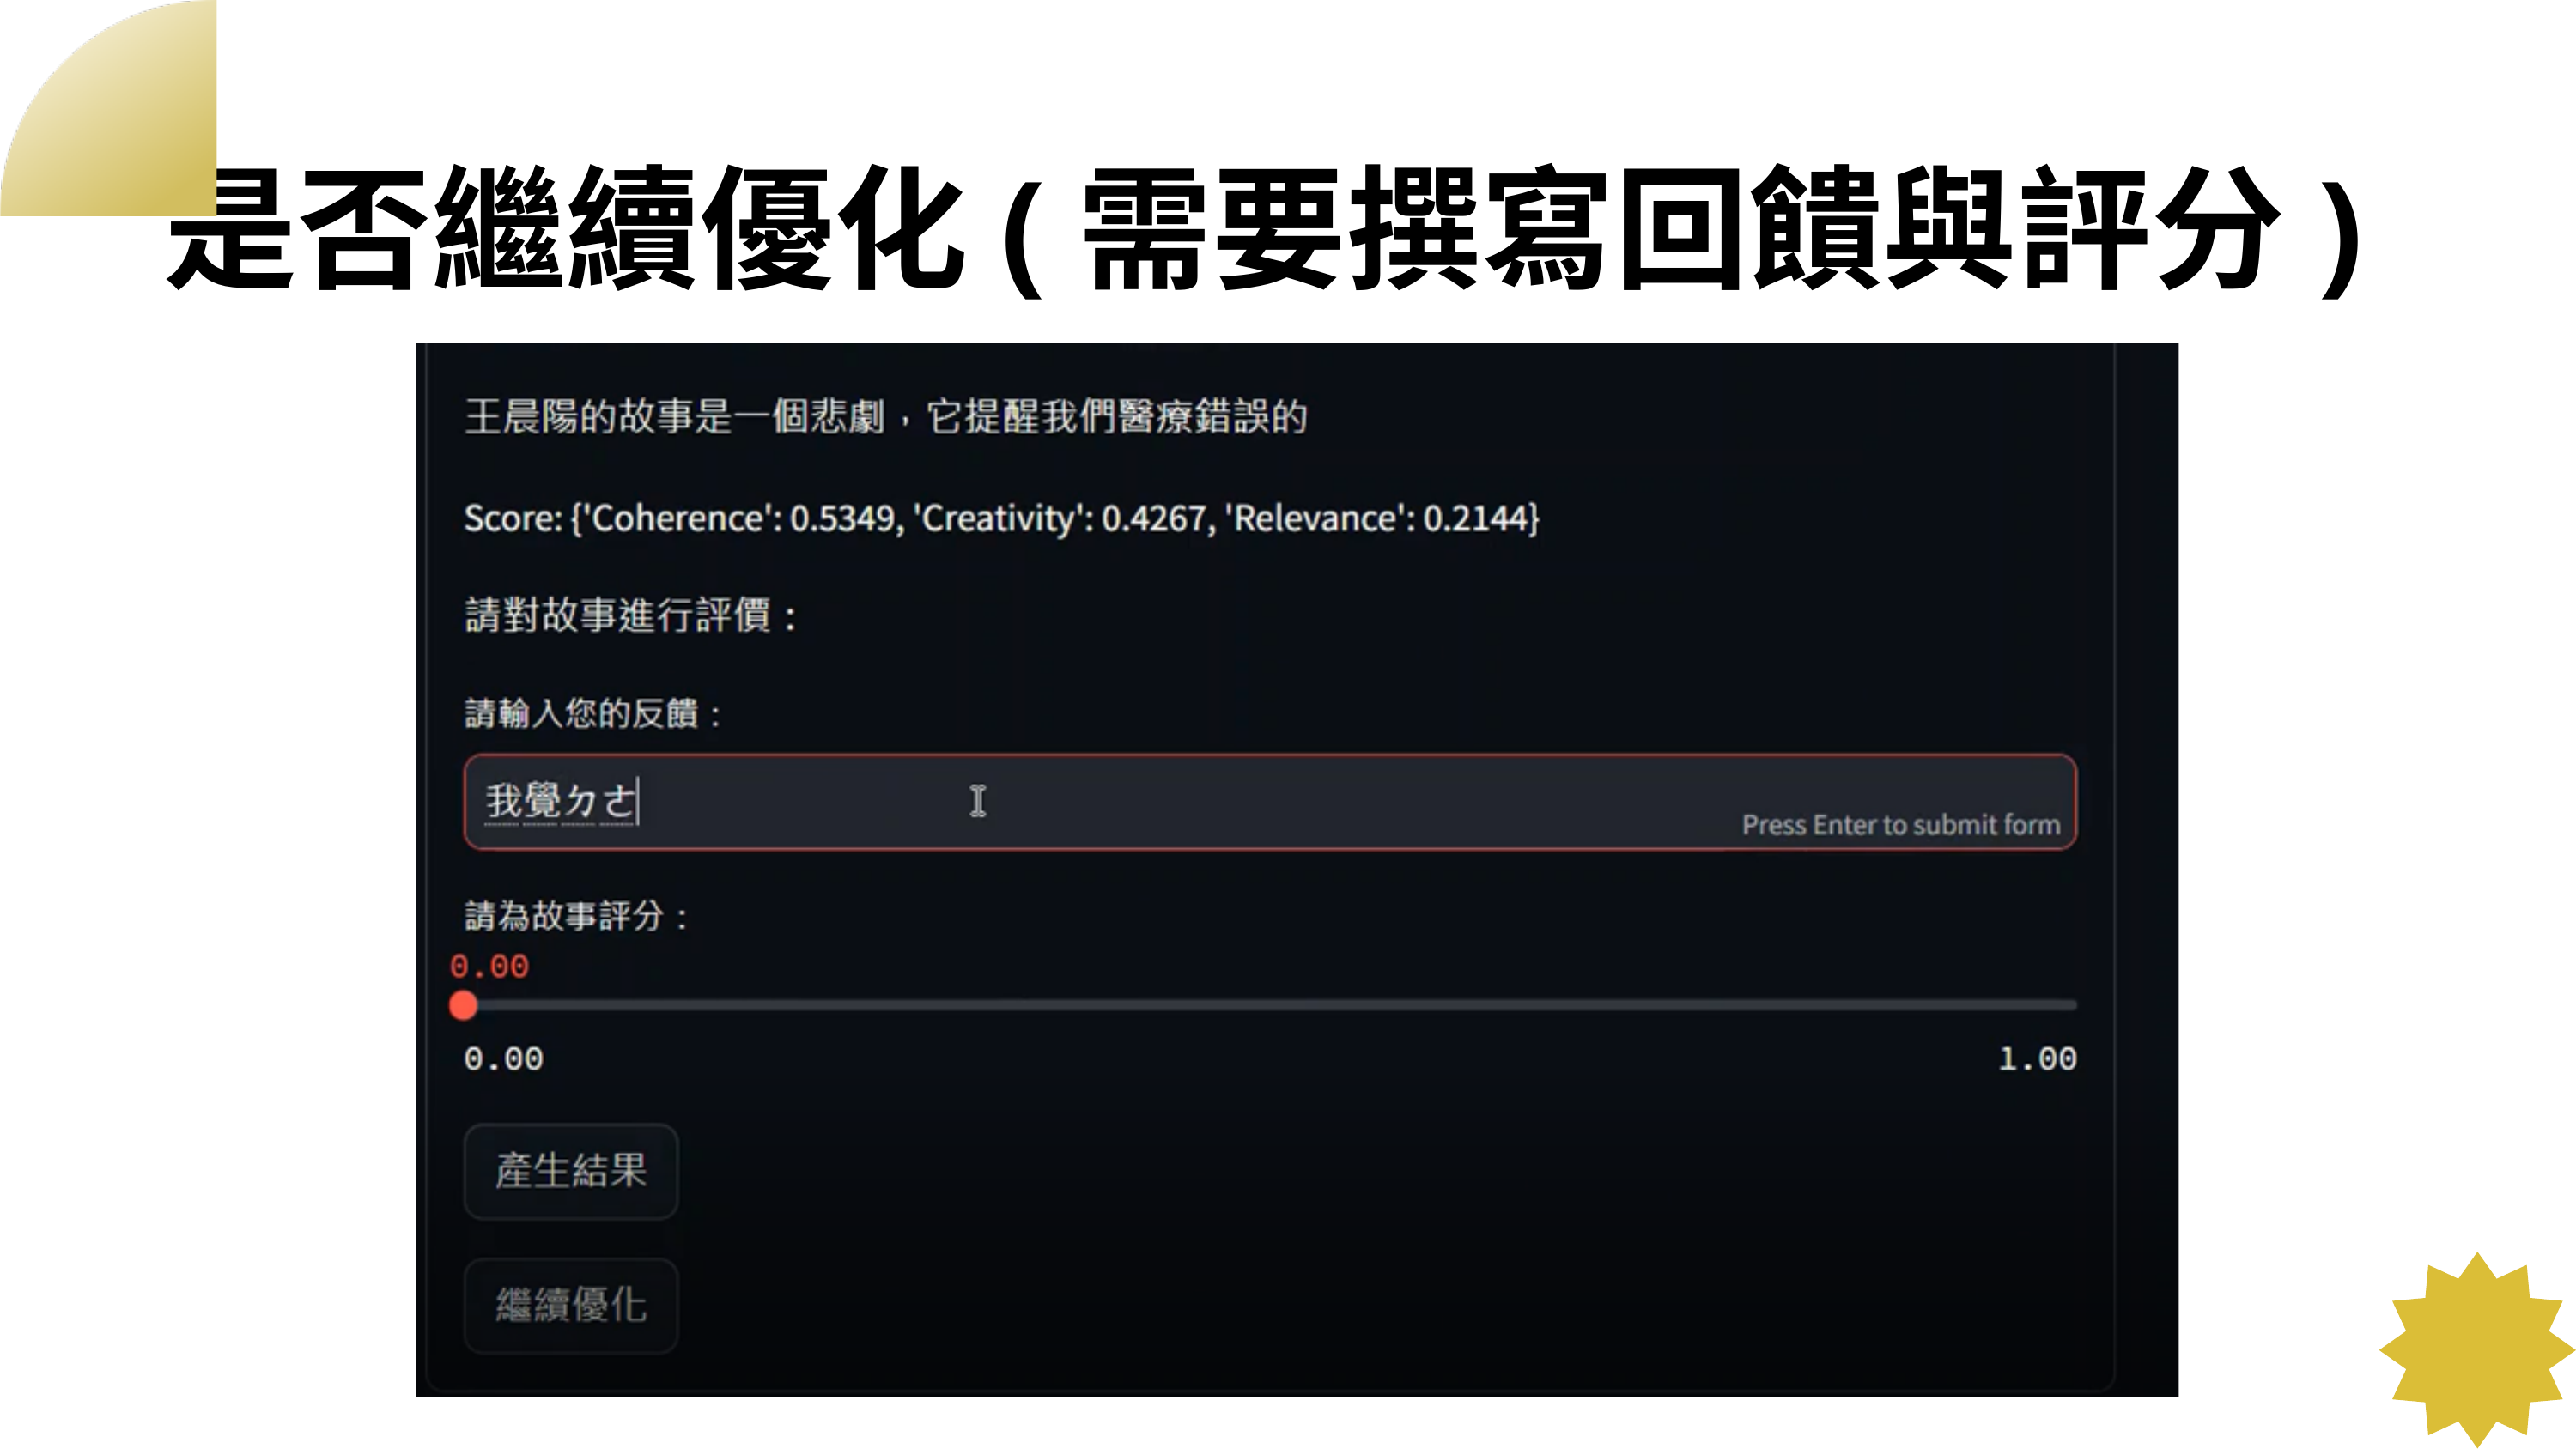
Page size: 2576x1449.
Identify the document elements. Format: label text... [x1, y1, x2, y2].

text_box [0, 0, 217, 216]
text_box 是否繼續優化(需要撰寫回饋與評分) [163, 144, 2432, 306]
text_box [2379, 1251, 2576, 1449]
text_box [416, 343, 2179, 1397]
